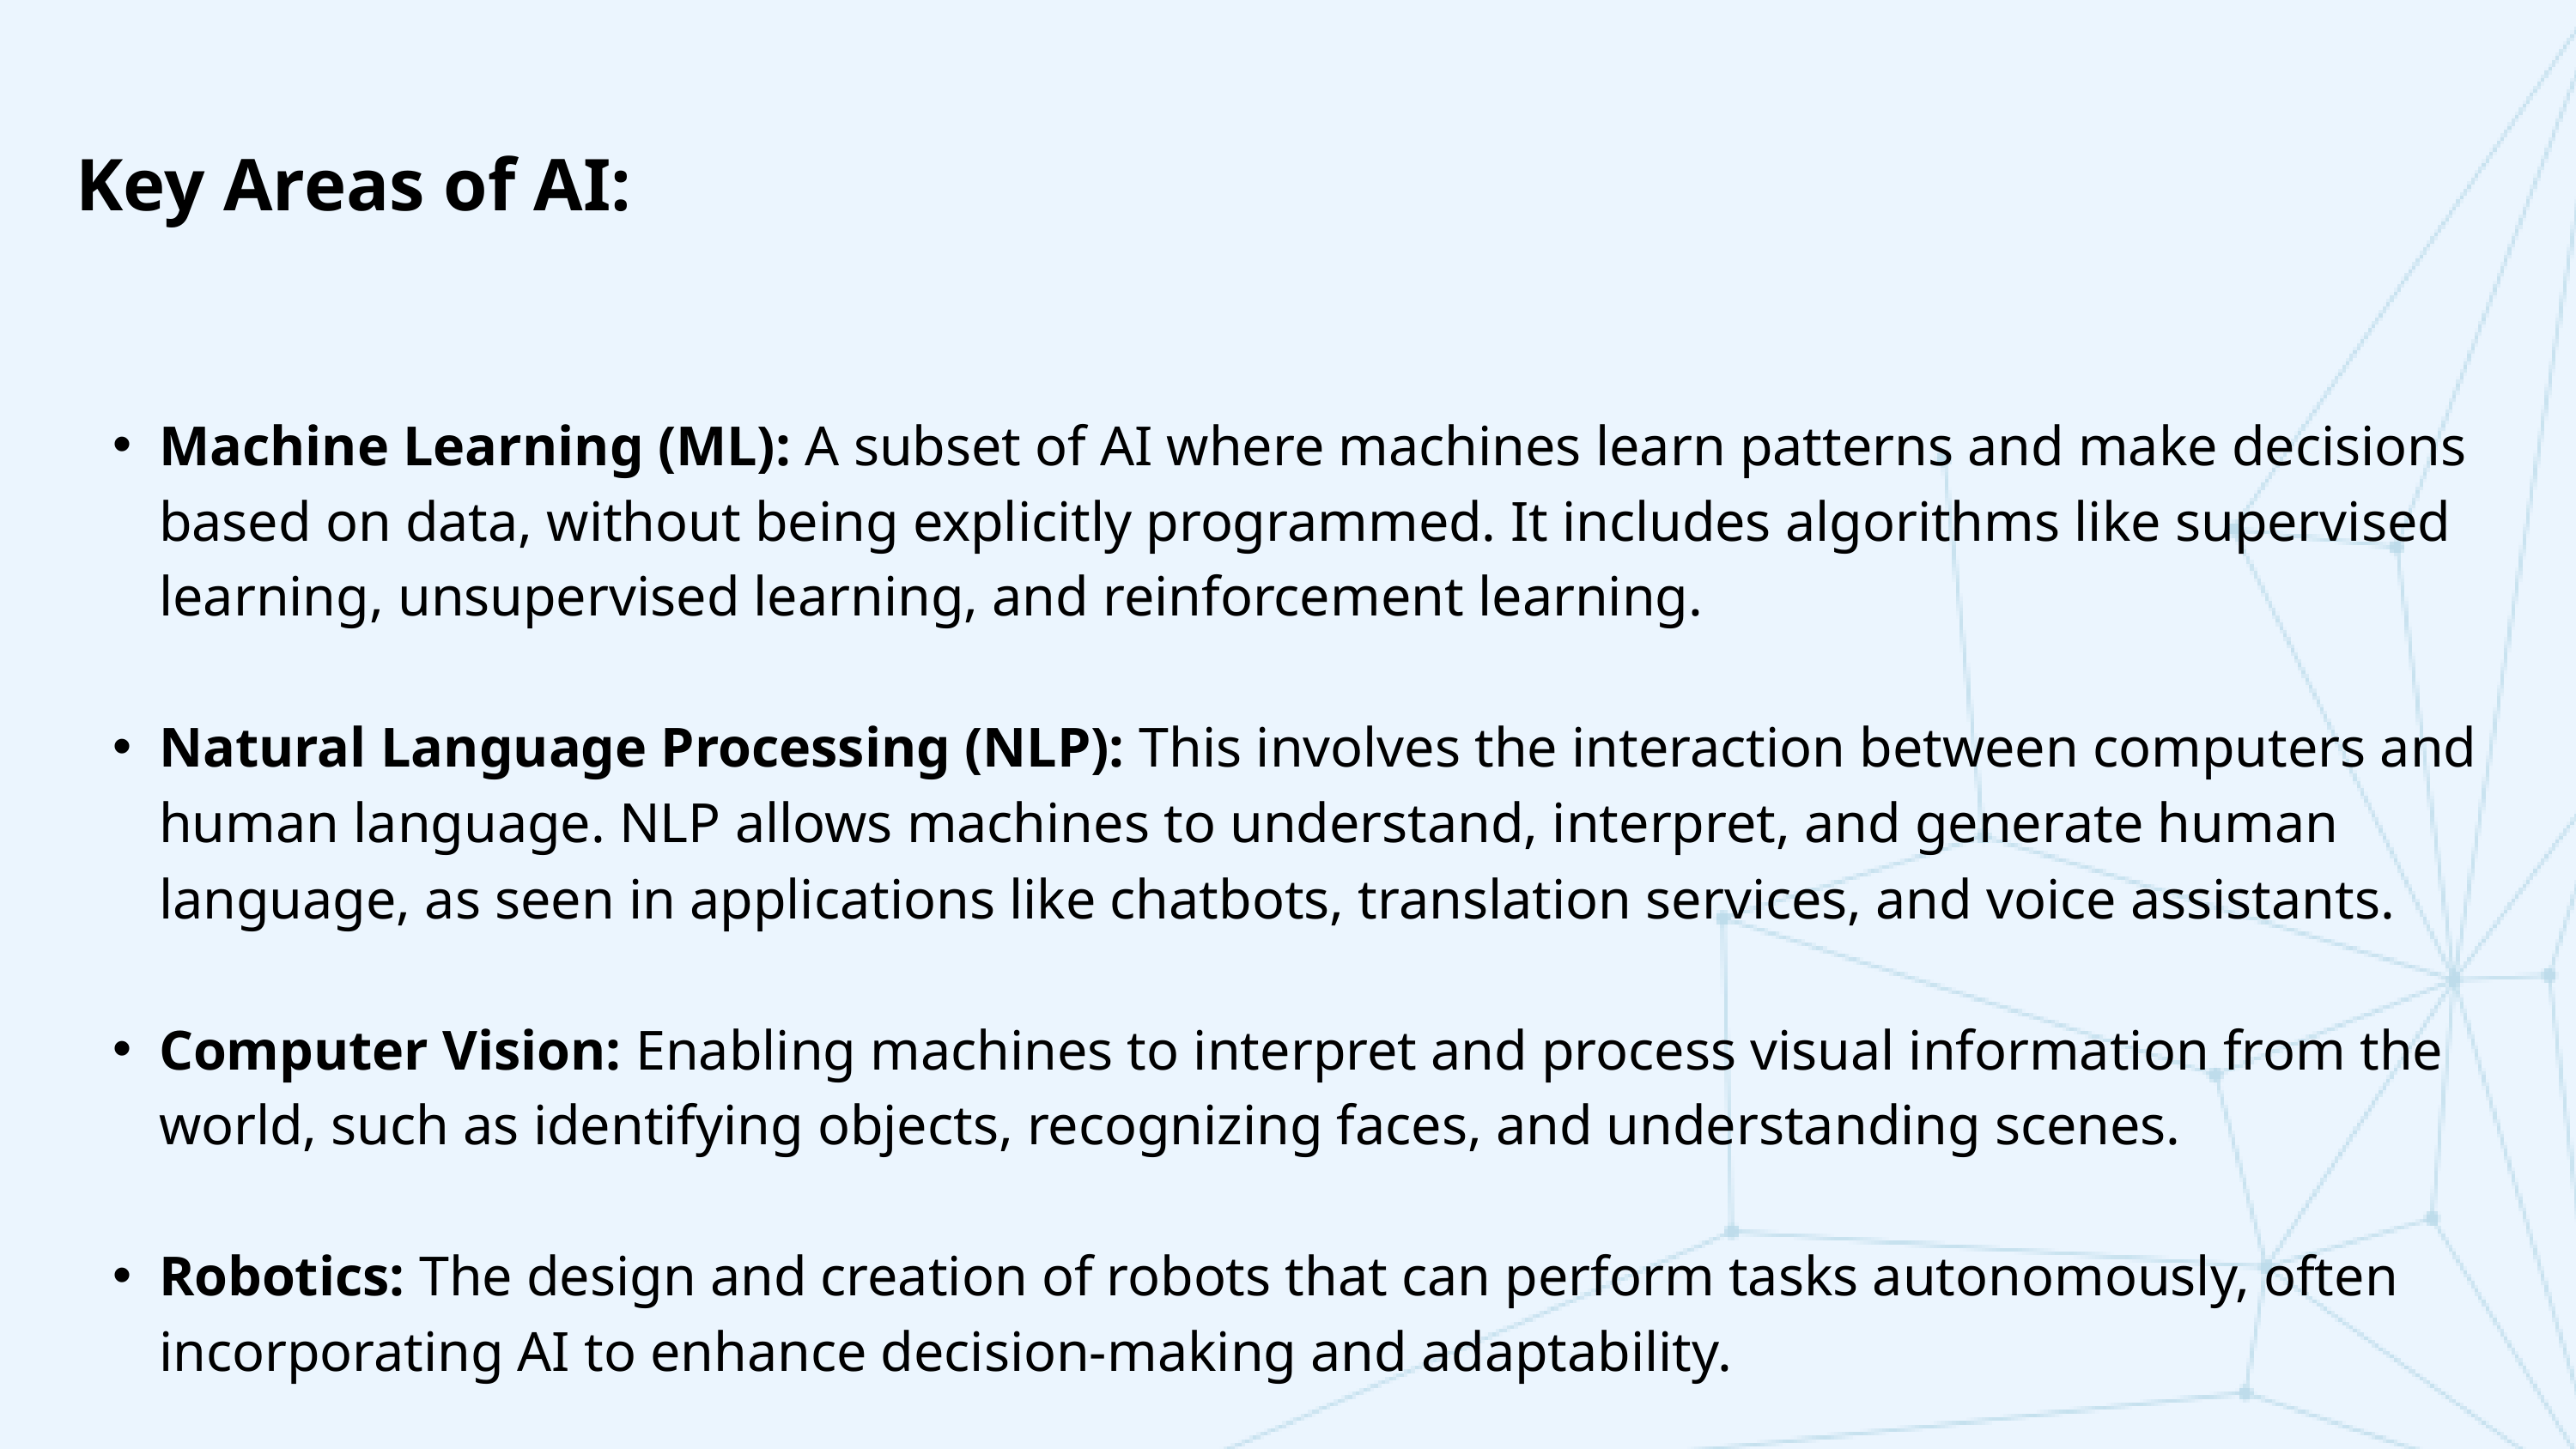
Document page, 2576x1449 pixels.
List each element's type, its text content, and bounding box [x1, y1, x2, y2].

text_box Key Areas of AI: Machine Learning (ML): A subset of AI where machines learn patterns and make decisions based on data, without being explicitly programmed. It includes algorithms like supervised learning, unsupervised learning, and reinforcement learning. Natural Language Processing (NLP): This involves the interaction between computers and human language. NLP allows machines to understand, interpret, and generate human language, as seen in applications like chatbots, translation services, and voice assistants. Computer Vision: Enabling machines to interpret and process visual information from the world, such as identifying objects, recognizing faces, and understanding scenes. Robotics: The design and creation of robots that can perform tasks autonomously, often incorporating AI to enhance decision-making and adaptability. [67, 124, 2509, 1383]
text_box [1066, 0, 2576, 1449]
